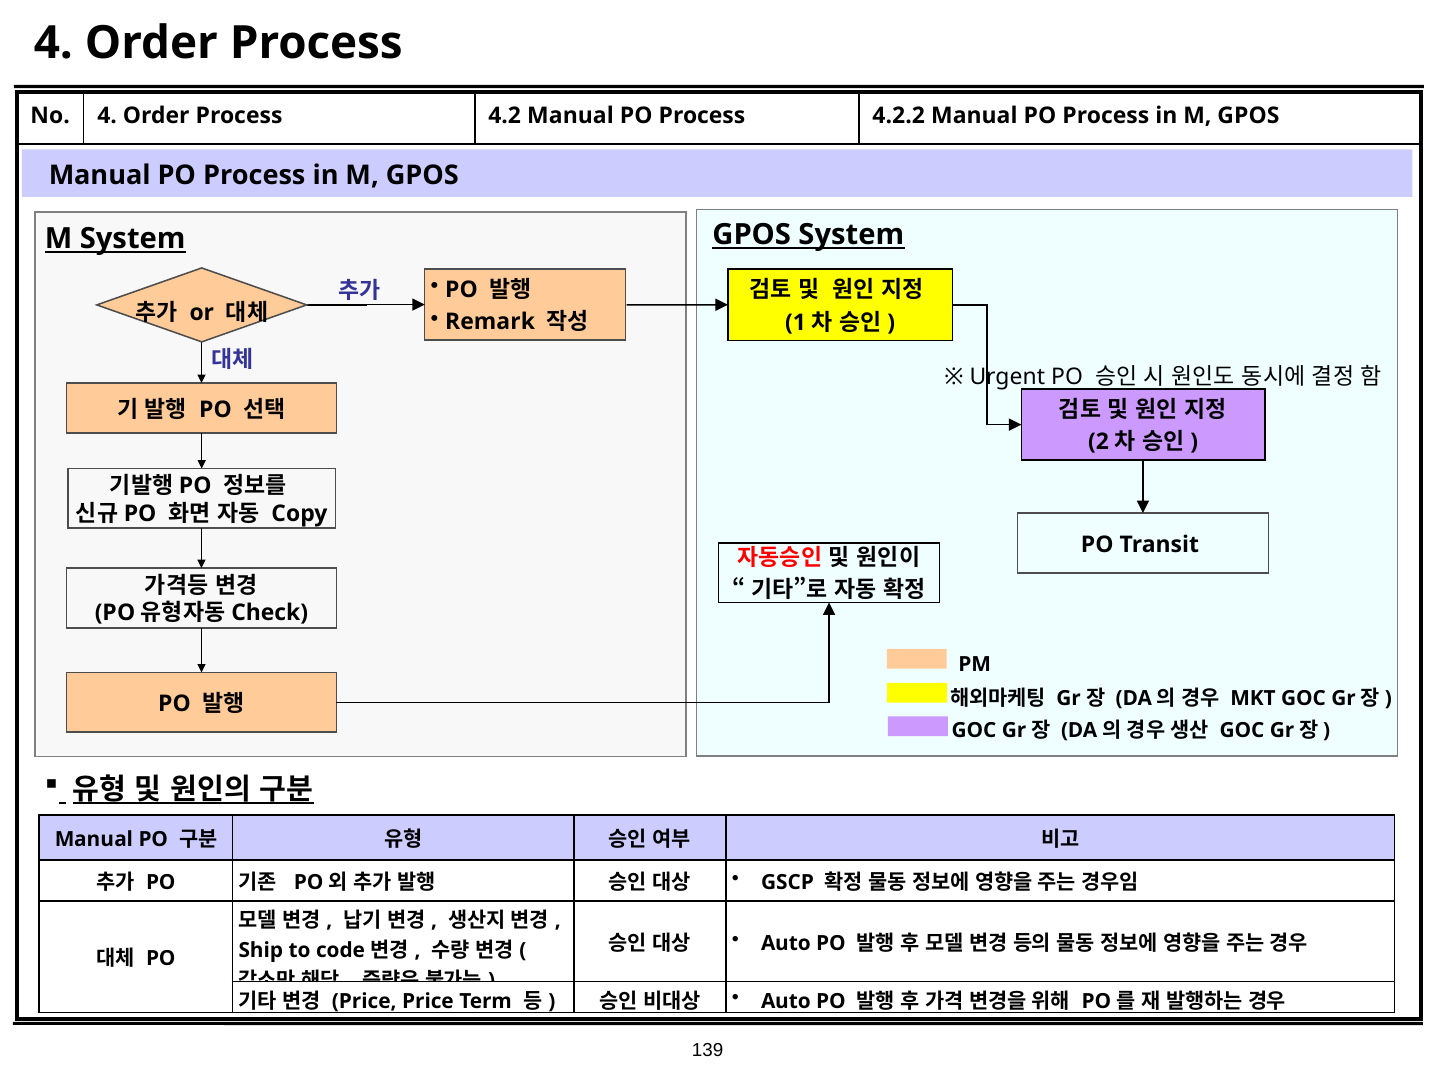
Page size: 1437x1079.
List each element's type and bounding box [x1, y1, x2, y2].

table_header [860, 94, 1419, 143]
table_header [84, 94, 474, 143]
text_box [44, 763, 314, 806]
table_header [575, 816, 725, 859]
title [20, 5, 697, 75]
table_header [476, 94, 858, 143]
table_header [233, 816, 573, 859]
table_header [40, 816, 232, 859]
slide_number [560, 1030, 860, 1079]
text_box [21, 149, 1413, 197]
table_header [19, 94, 83, 143]
text_box [35, 206, 1398, 757]
table_cell [19, 145, 1419, 1017]
table_header [727, 816, 1394, 859]
